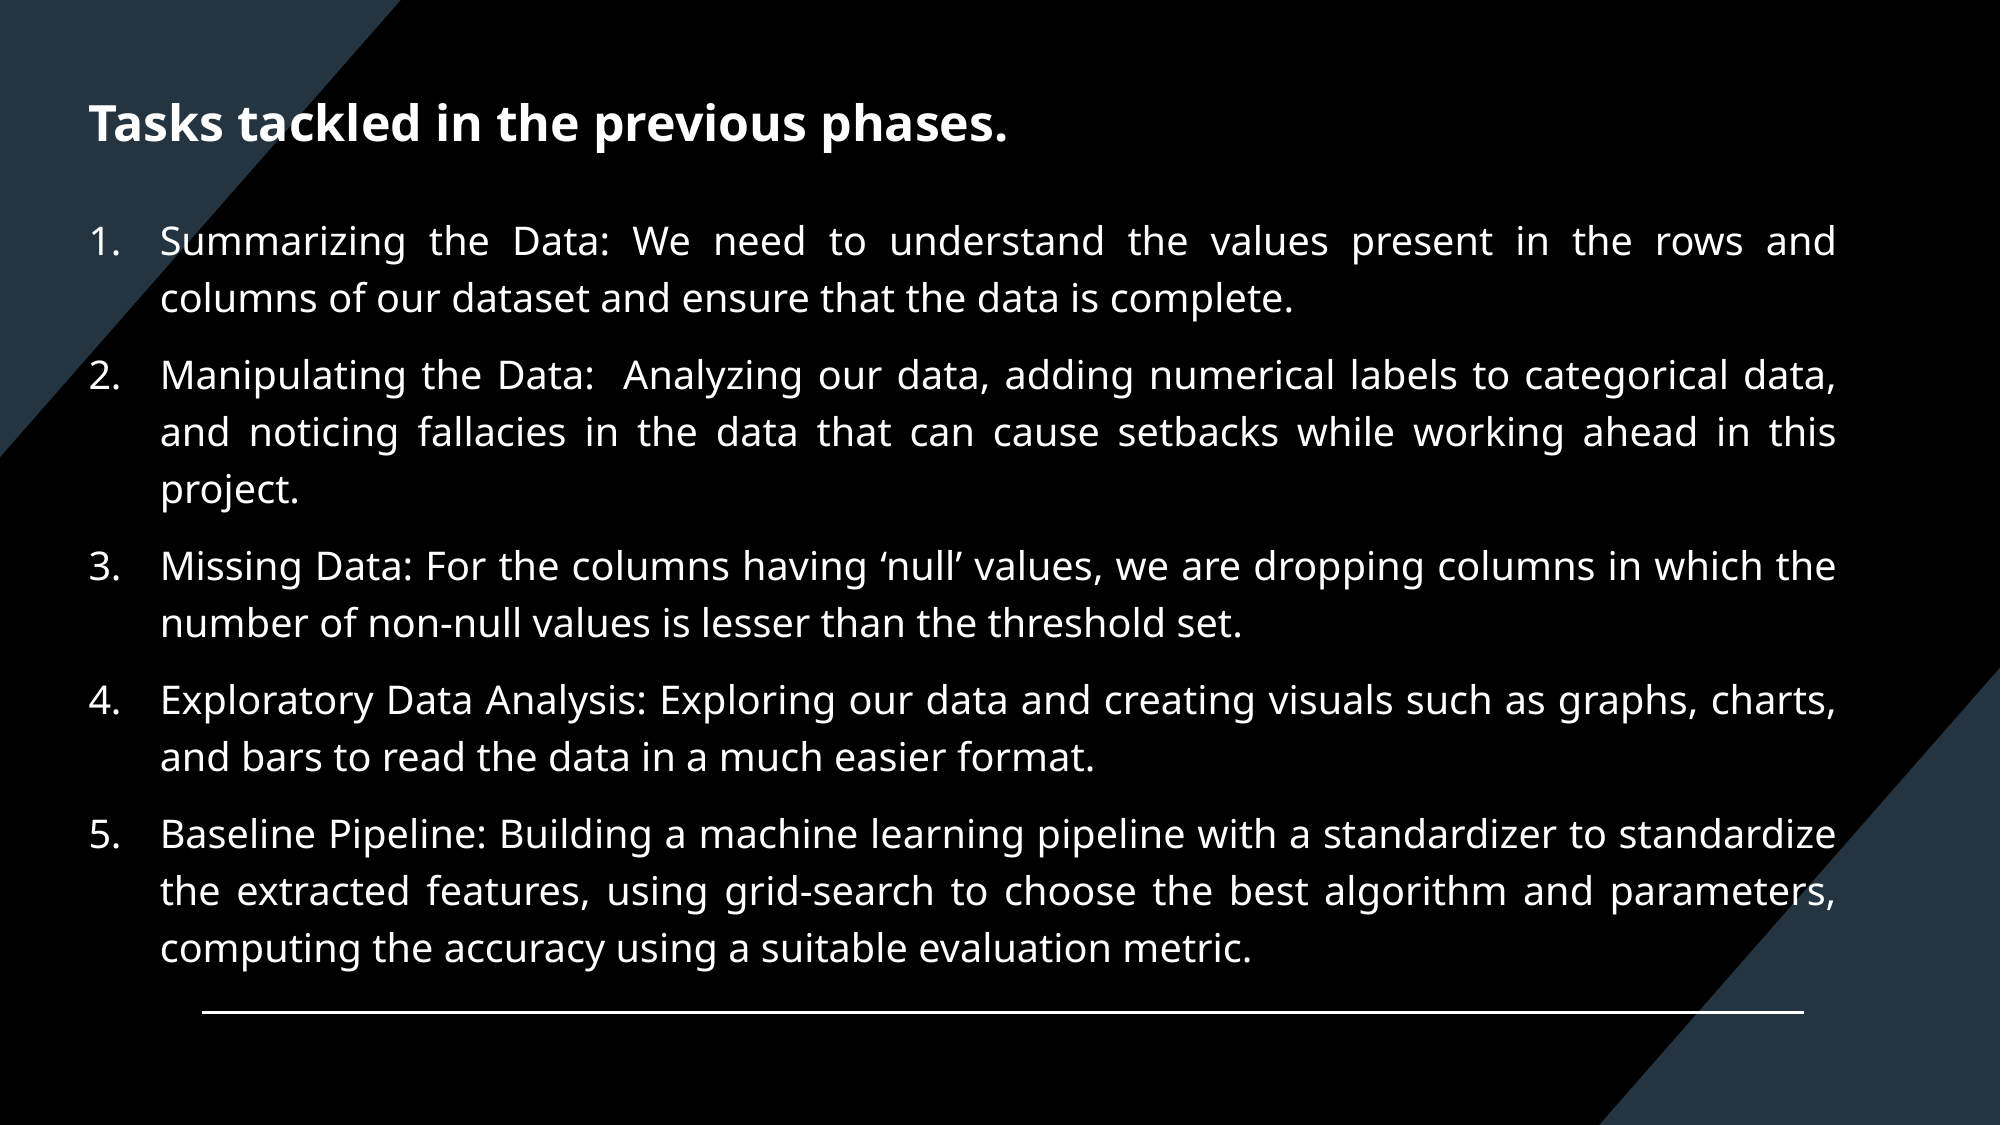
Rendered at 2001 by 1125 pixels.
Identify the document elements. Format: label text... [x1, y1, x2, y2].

list Summarizing the Data: We need to understand the values present in the rows and columns of our dataset and ensure that the data is complete. Manipulating the Data: Analyzing our data, adding numerical labels to categorical data, and noticing fallacies in the data that can cause setbacks while working ahead in this project. Missing Data: For the columns having ‘null’ values, we are dropping columns in which the number of non-null values is lesser than the threshold set. Exploratory Data Analysis: Exploring our data and creating visuals such as graphs, charts, and bars to read the data in a much easier format. Baseline Pipeline: Building a machine learning pipeline with a standardizer to standardize the extracted features, using grid-search to choose the best algorithm and parameters, computing the accuracy using a suitable evaluation metric. [73, 199, 1855, 984]
title Tasks tackled in the previous phases. [73, 9, 1699, 199]
